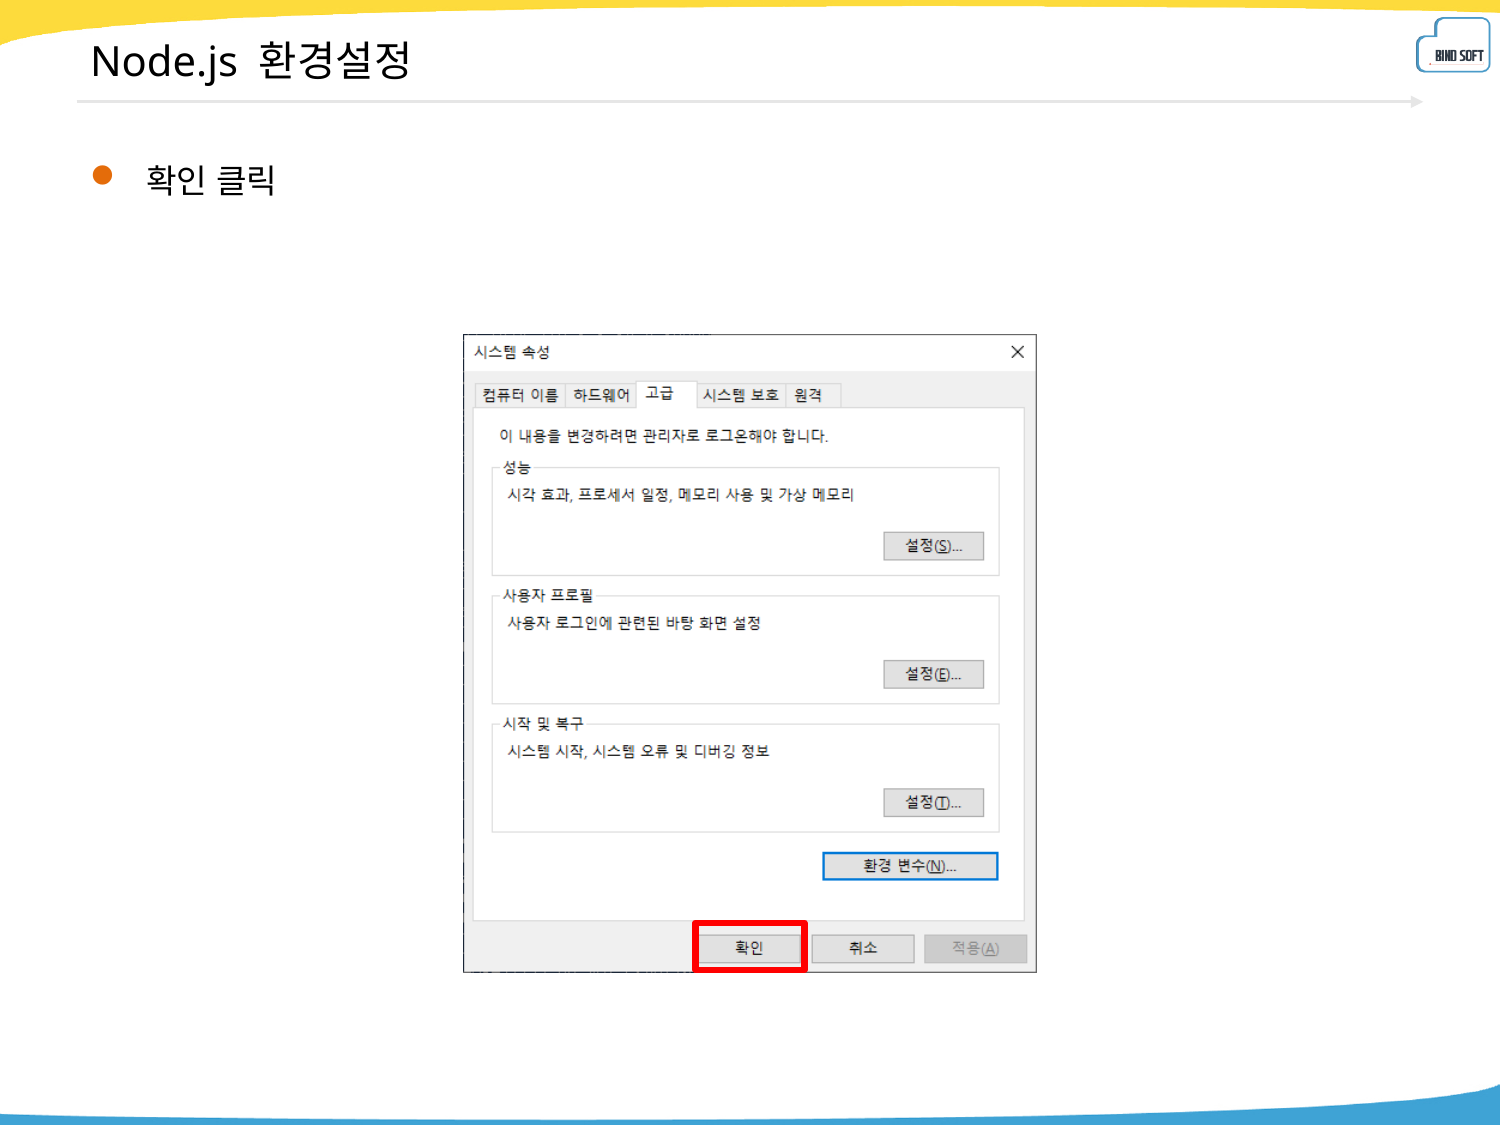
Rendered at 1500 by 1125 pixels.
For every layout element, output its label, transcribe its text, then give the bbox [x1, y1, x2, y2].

picture [463, 334, 1037, 973]
picture [0, 0, 1500, 74]
list 확인 클릭 [75, 152, 1425, 1055]
picture [0, 1084, 1500, 1125]
title Node.js 환경설정 [75, 11, 1425, 108]
